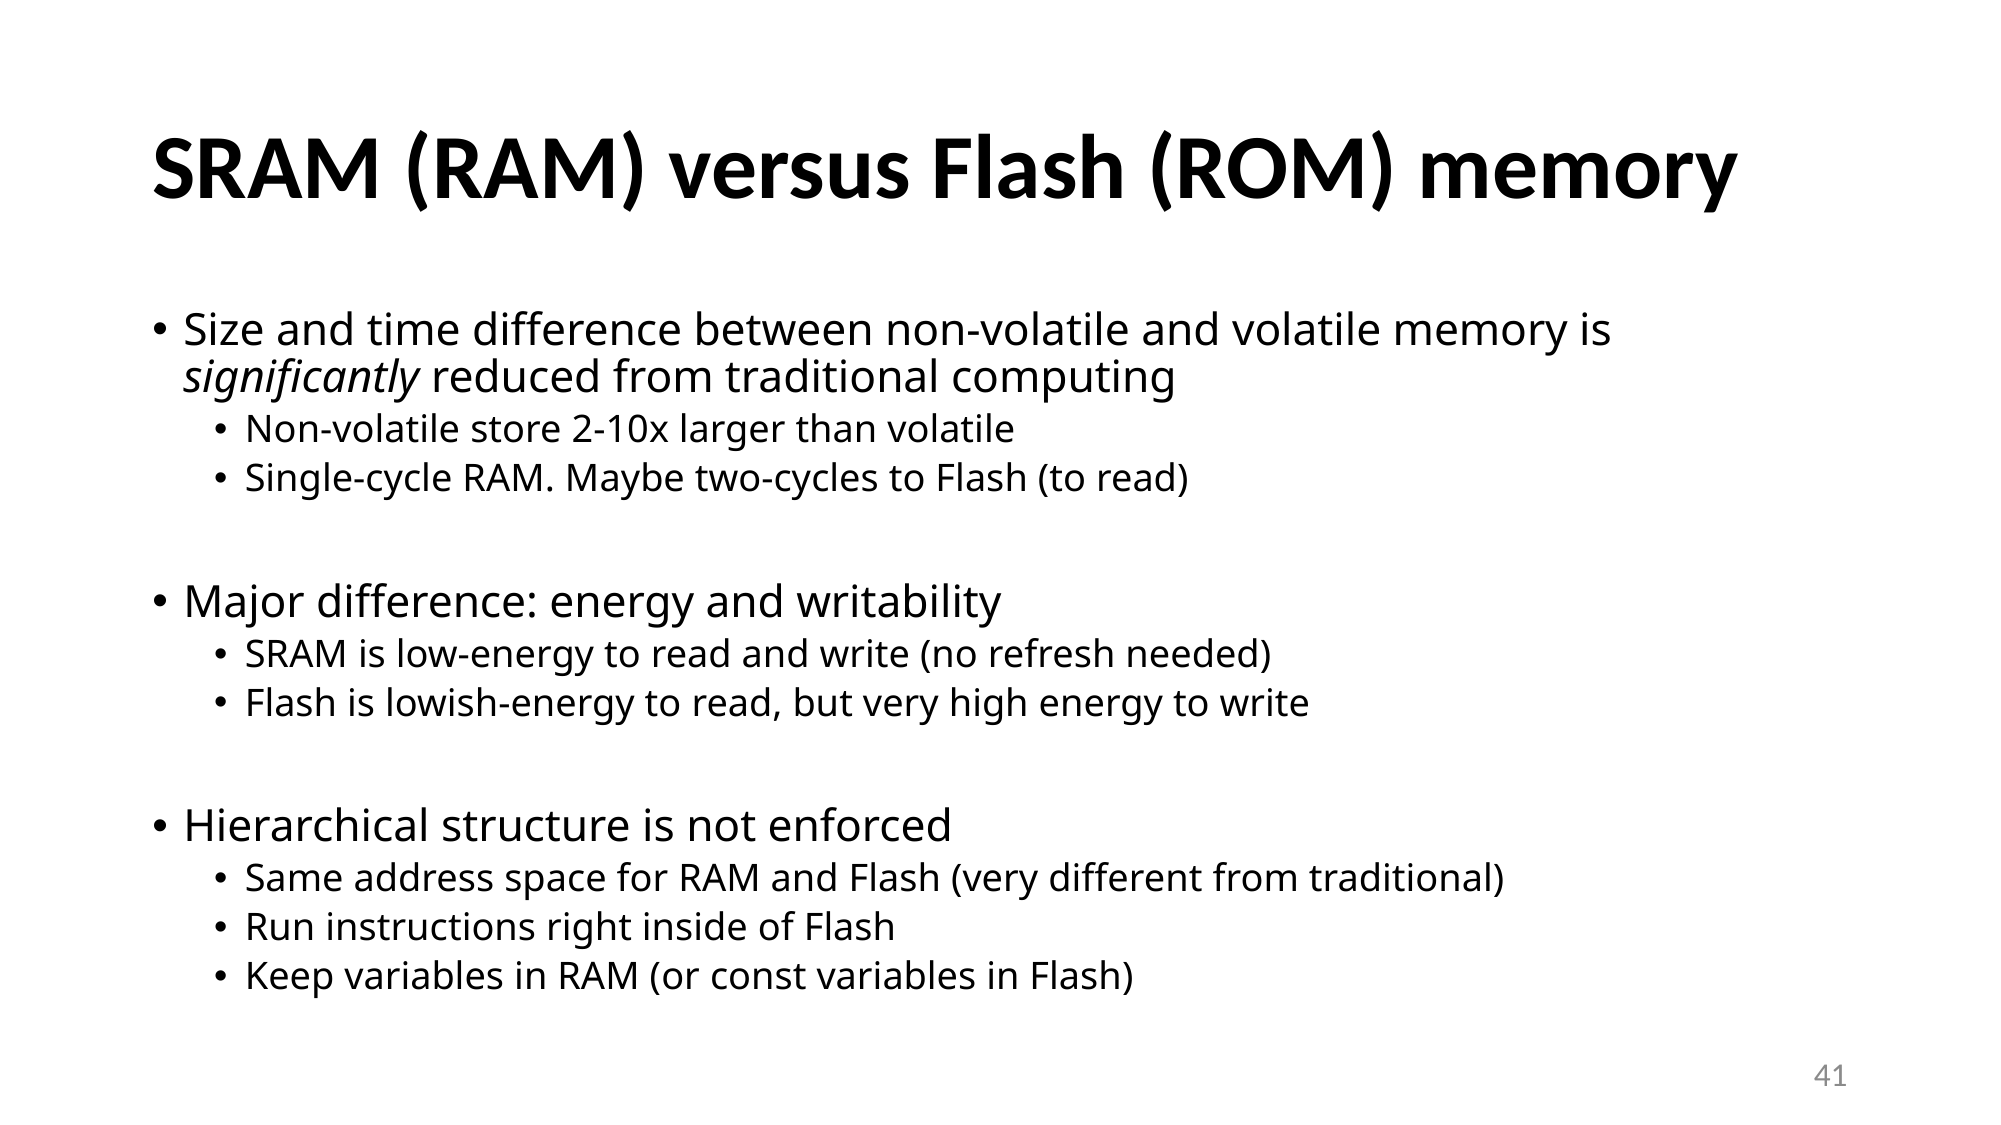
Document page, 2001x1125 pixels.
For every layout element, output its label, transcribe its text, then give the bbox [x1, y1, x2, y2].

slide_number 41 [1412, 1042, 1863, 1103]
title SRAM (RAM) versus Flash (ROM) memory [137, 59, 1863, 278]
list Size and time difference between non-volatile and volatile memory is significantly reduced from traditional computing Non-volatile store 2-10x larger than volatile Single-cycle RAM. Maybe two-cycles to Flash (to read) Major difference: energy and writability SRAM is low-energy to read and write (no refresh needed) Flash is lowish-energy to read, but very high energy to write Hierarchical structure is not enforced Same address space for RAM and Flash (very different from traditional) Run instructions right inside of Flash Keep variables in RAM (or const variables in Flash) [137, 299, 1863, 1014]
